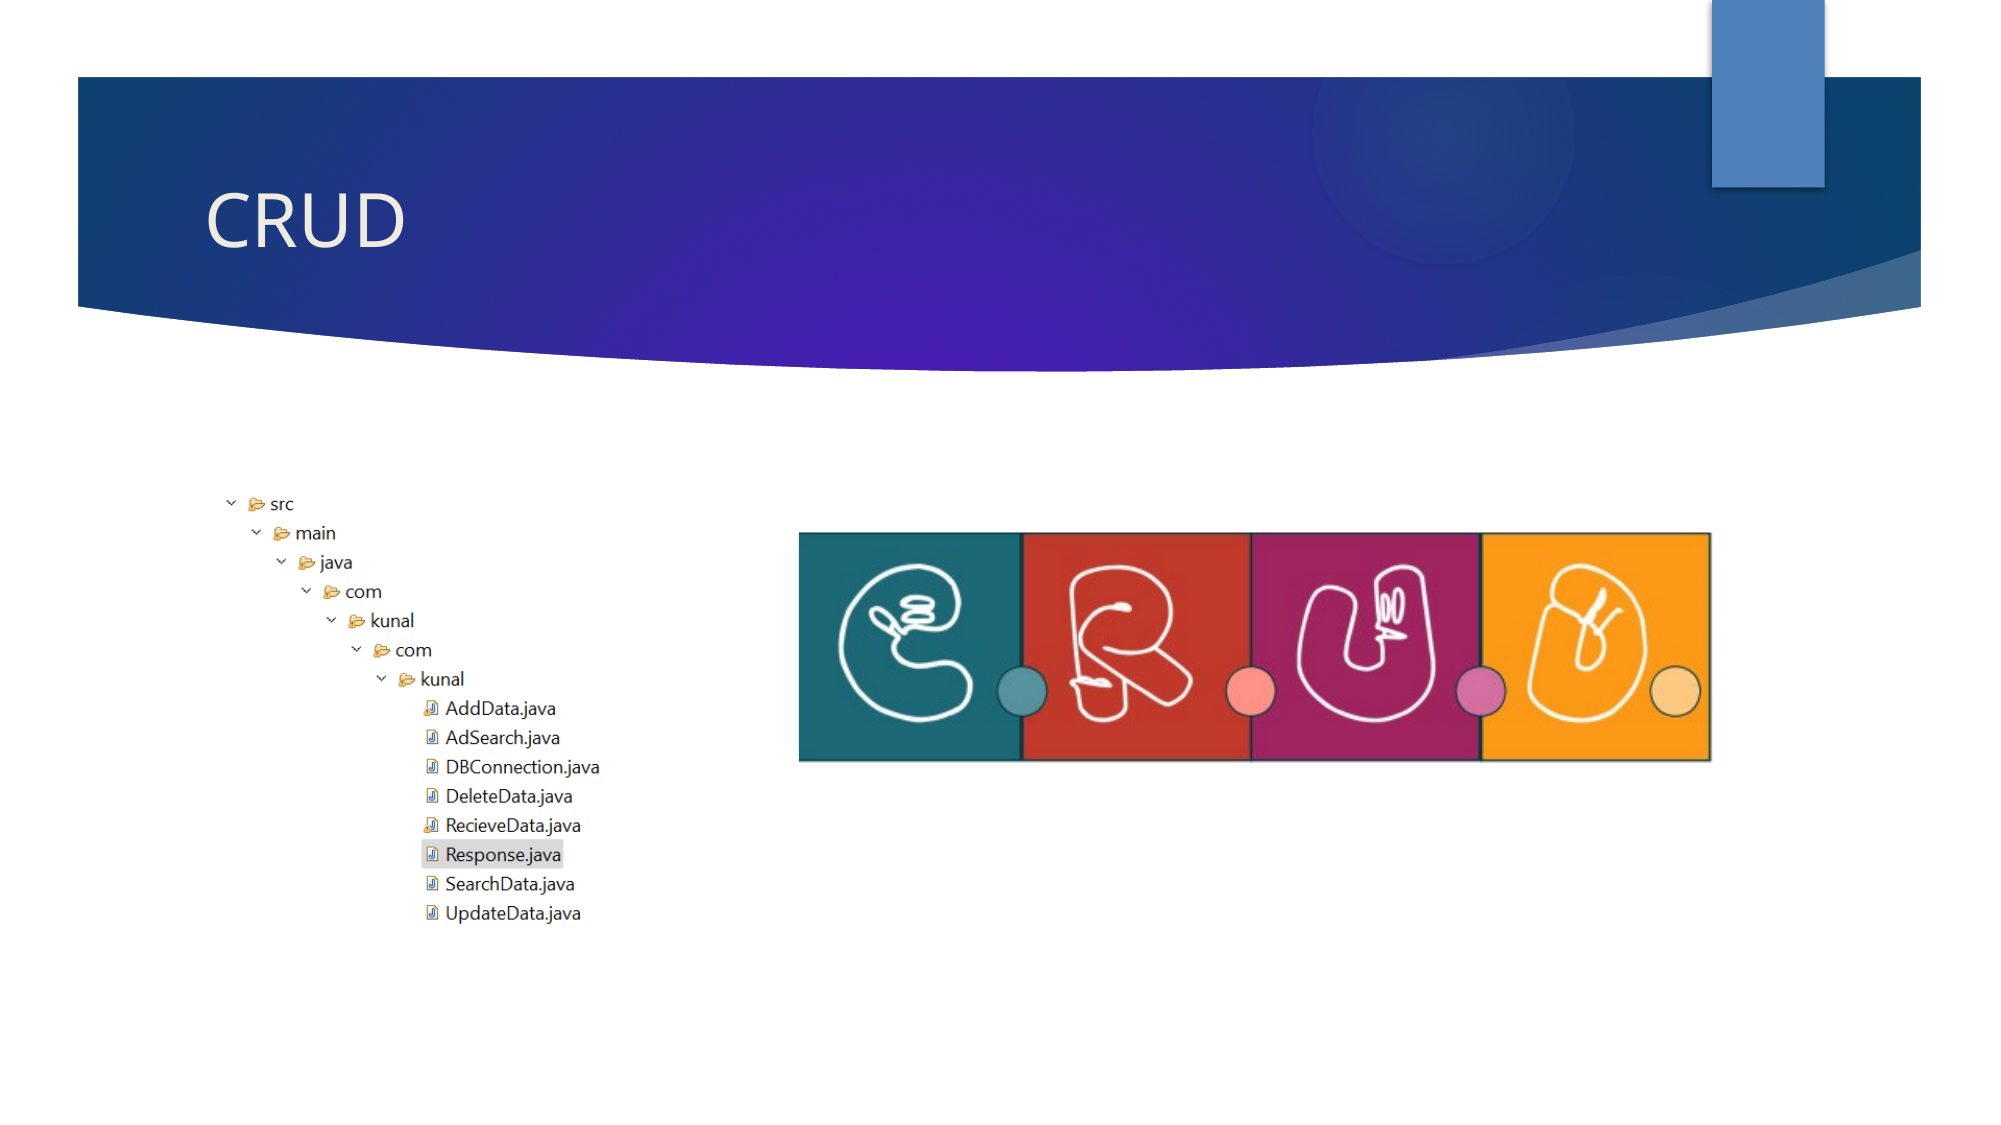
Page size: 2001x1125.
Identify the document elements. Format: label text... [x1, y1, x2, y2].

title CRUD [189, 159, 1627, 276]
picture [798, 532, 1714, 763]
picture [214, 481, 603, 928]
